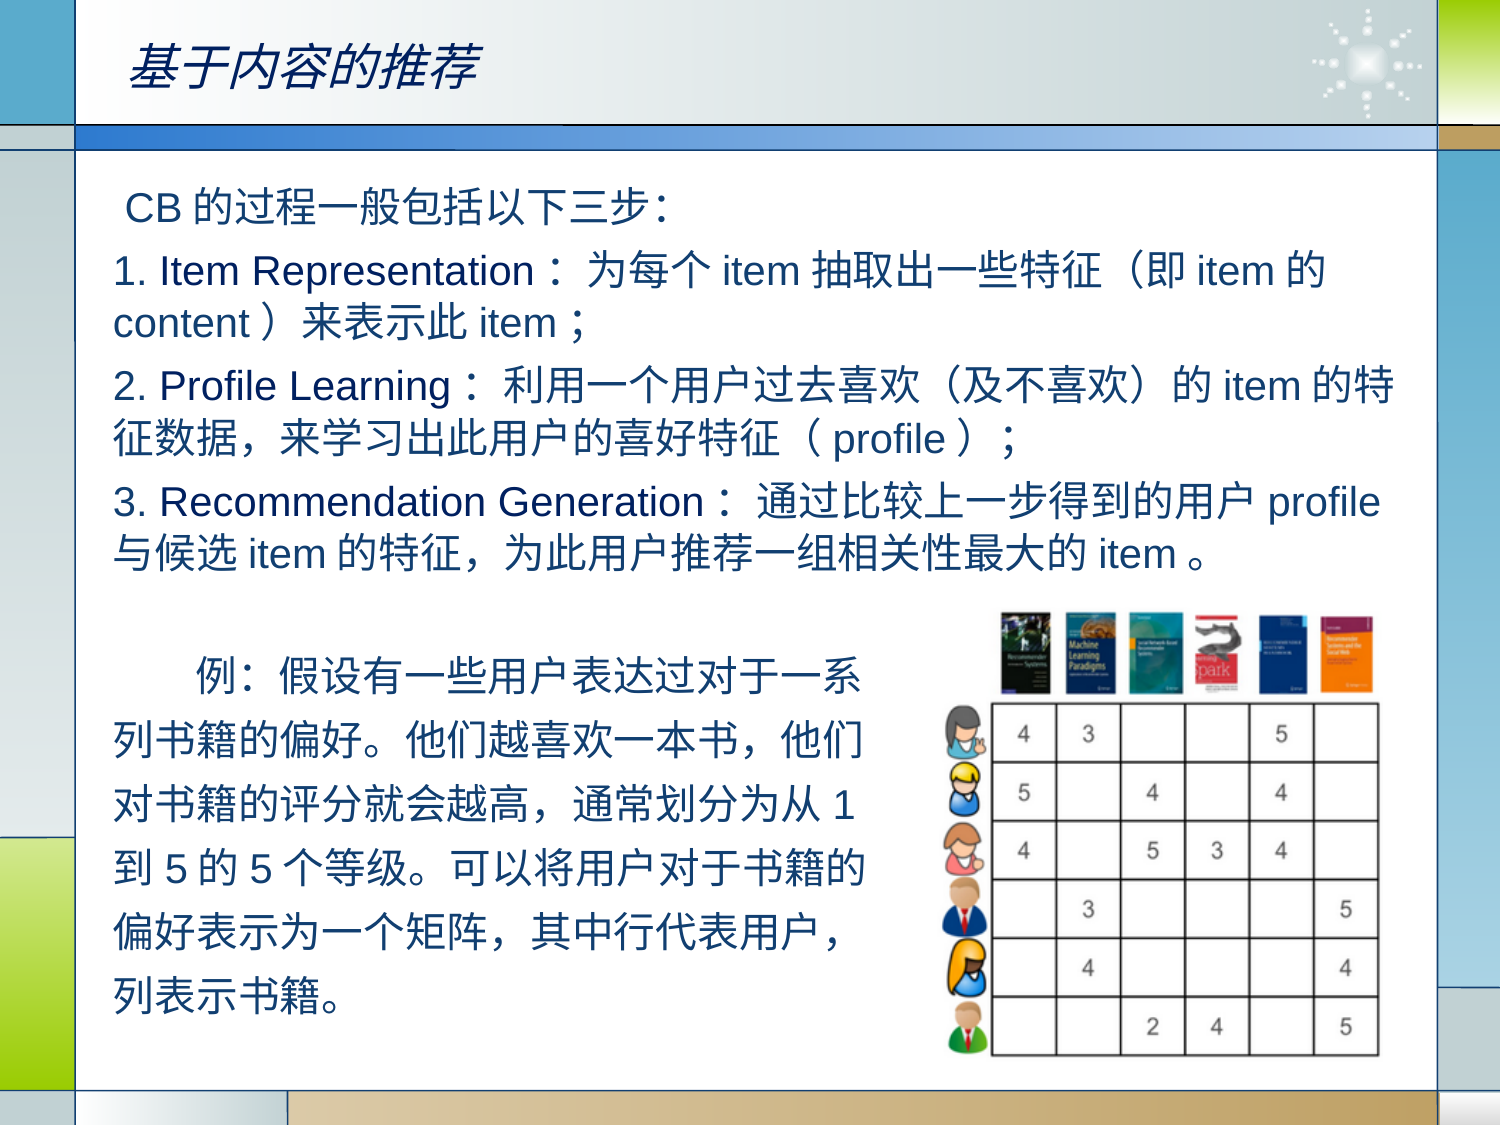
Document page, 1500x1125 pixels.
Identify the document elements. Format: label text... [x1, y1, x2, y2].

text_box CB的过程一般包括以下三步： 1. Item Representation：为每个item抽取出一些特征（即item的content）来表示此item； 2. Profile Learning：利用一个用户过去喜欢（及不喜欢）的item的特征数据，来学习出此用户的喜好特征（profile）； 3. Recommendation Generation：通过比较上一步得到的用户profile与候选item的特征，为此用户推荐一组相关性最大的item。 [106, 174, 1413, 581]
text_box 例：假设有一些用户表达过对于一系列书籍的偏好。他们越喜欢一本书，他们对书籍的评分就会越高，通常划分为从1到5的5个等级。可以将用户对于书籍的偏好表示为一个矩阵，其中行代表用户，列表示书籍。 [106, 633, 875, 1023]
picture [924, 592, 1401, 1076]
text_box 基于内容的推荐 [122, 32, 480, 100]
